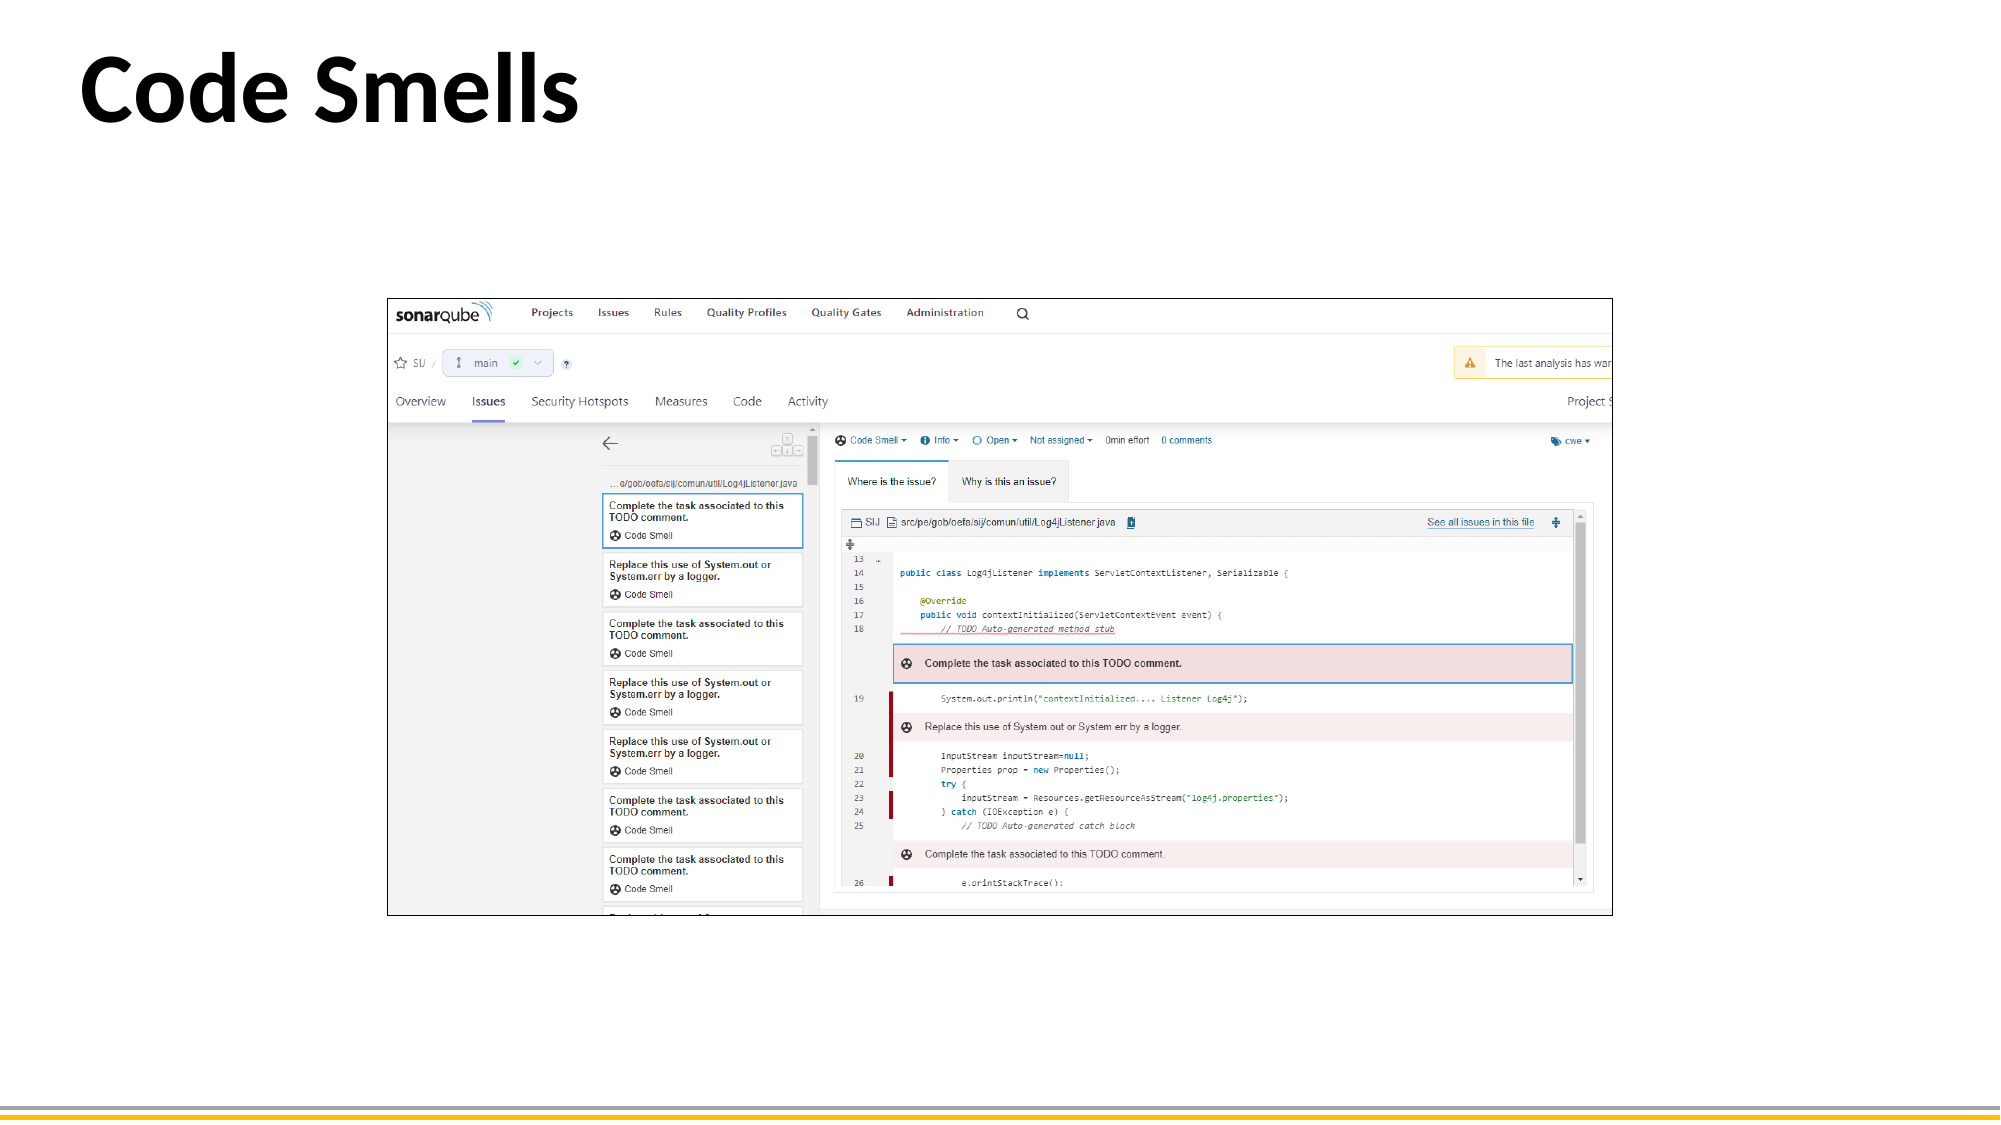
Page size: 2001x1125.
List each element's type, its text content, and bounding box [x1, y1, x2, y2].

picture [386, 297, 1614, 916]
text_box Code Smells [39, 15, 622, 150]
